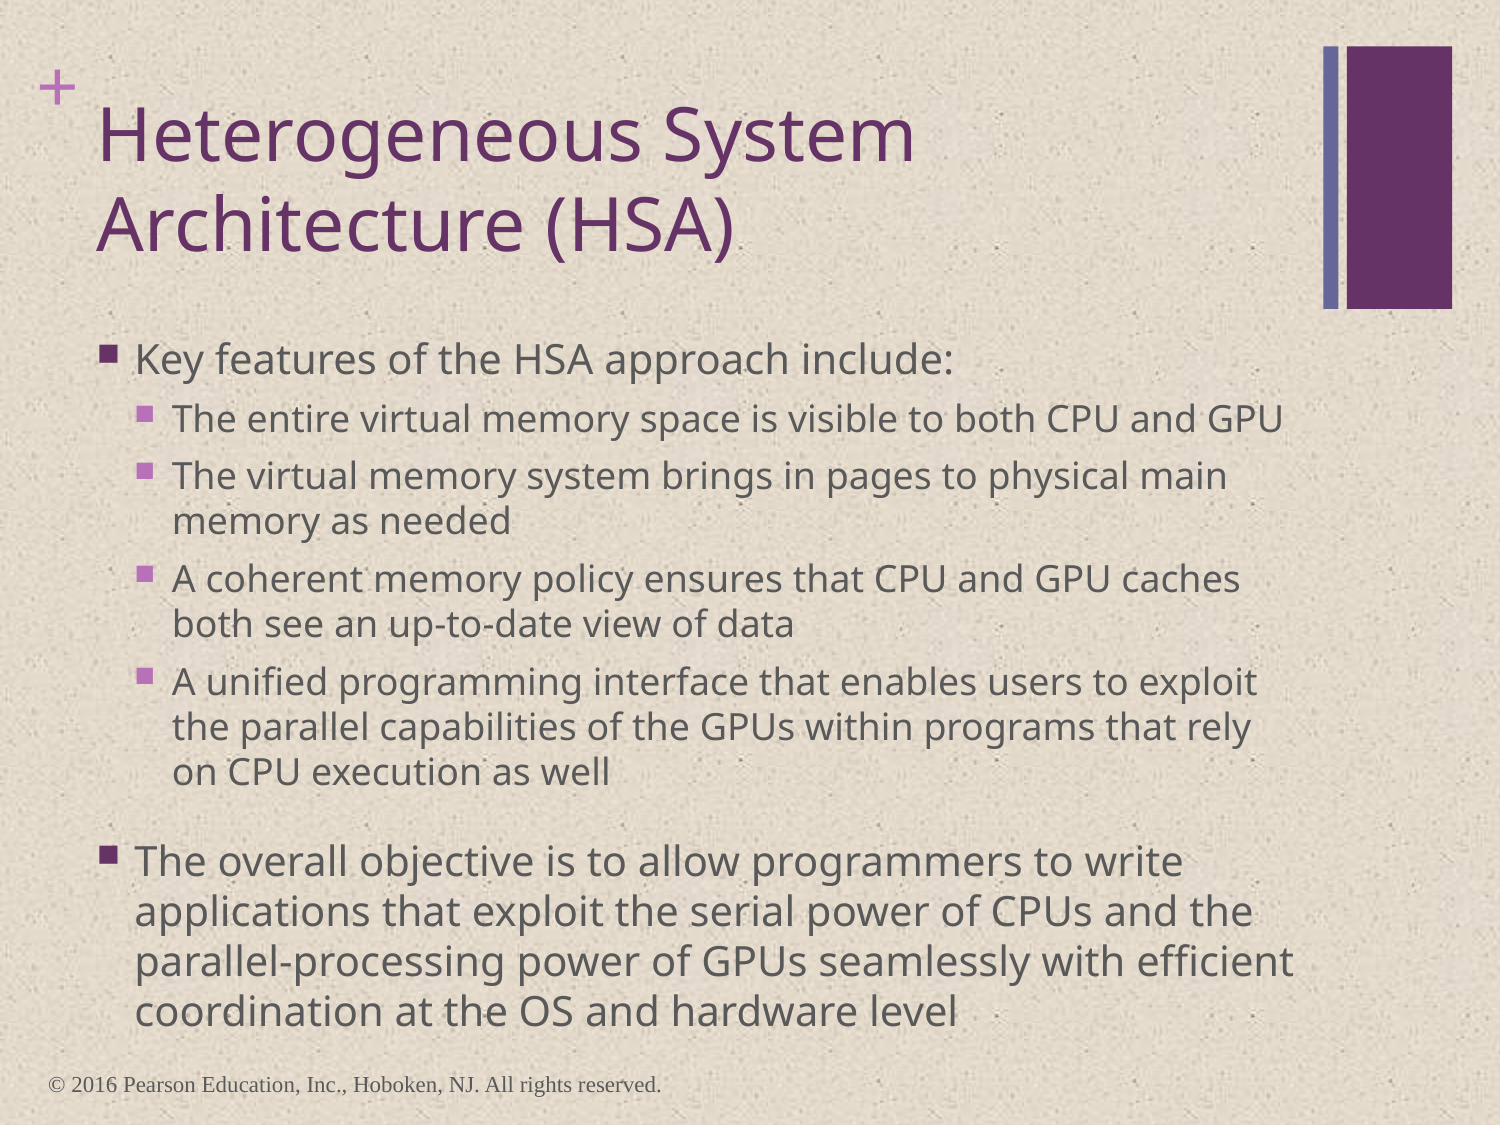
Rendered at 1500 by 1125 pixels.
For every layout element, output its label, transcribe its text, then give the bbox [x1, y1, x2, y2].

picture [0, 0, 1500, 1125]
title Heterogeneous System Architecture (HSA) [81, 79, 1322, 263]
footer © 2016 Pearson Education, Inc., Hoboken, NJ. All rights reserved. [33, 1053, 1038, 1114]
list Key features of the HSA approach include: The entire virtual memory space is visible to both CPU and GPU The virtual memory system brings in pages to physical main memory as needed A coherent memory policy ensures that CPU and GPU caches both see an up-to-date view of data A unified programming interface that enables users to exploit the parallel capabilities of the GPUs within programs that rely on CPU execution as well The overall objective is to allow programmers to write applications that exploit the serial power of CPUs and the parallel-processing power of GPUs seamlessly with efficient coordination at the OS and hardware level [81, 324, 1322, 1059]
